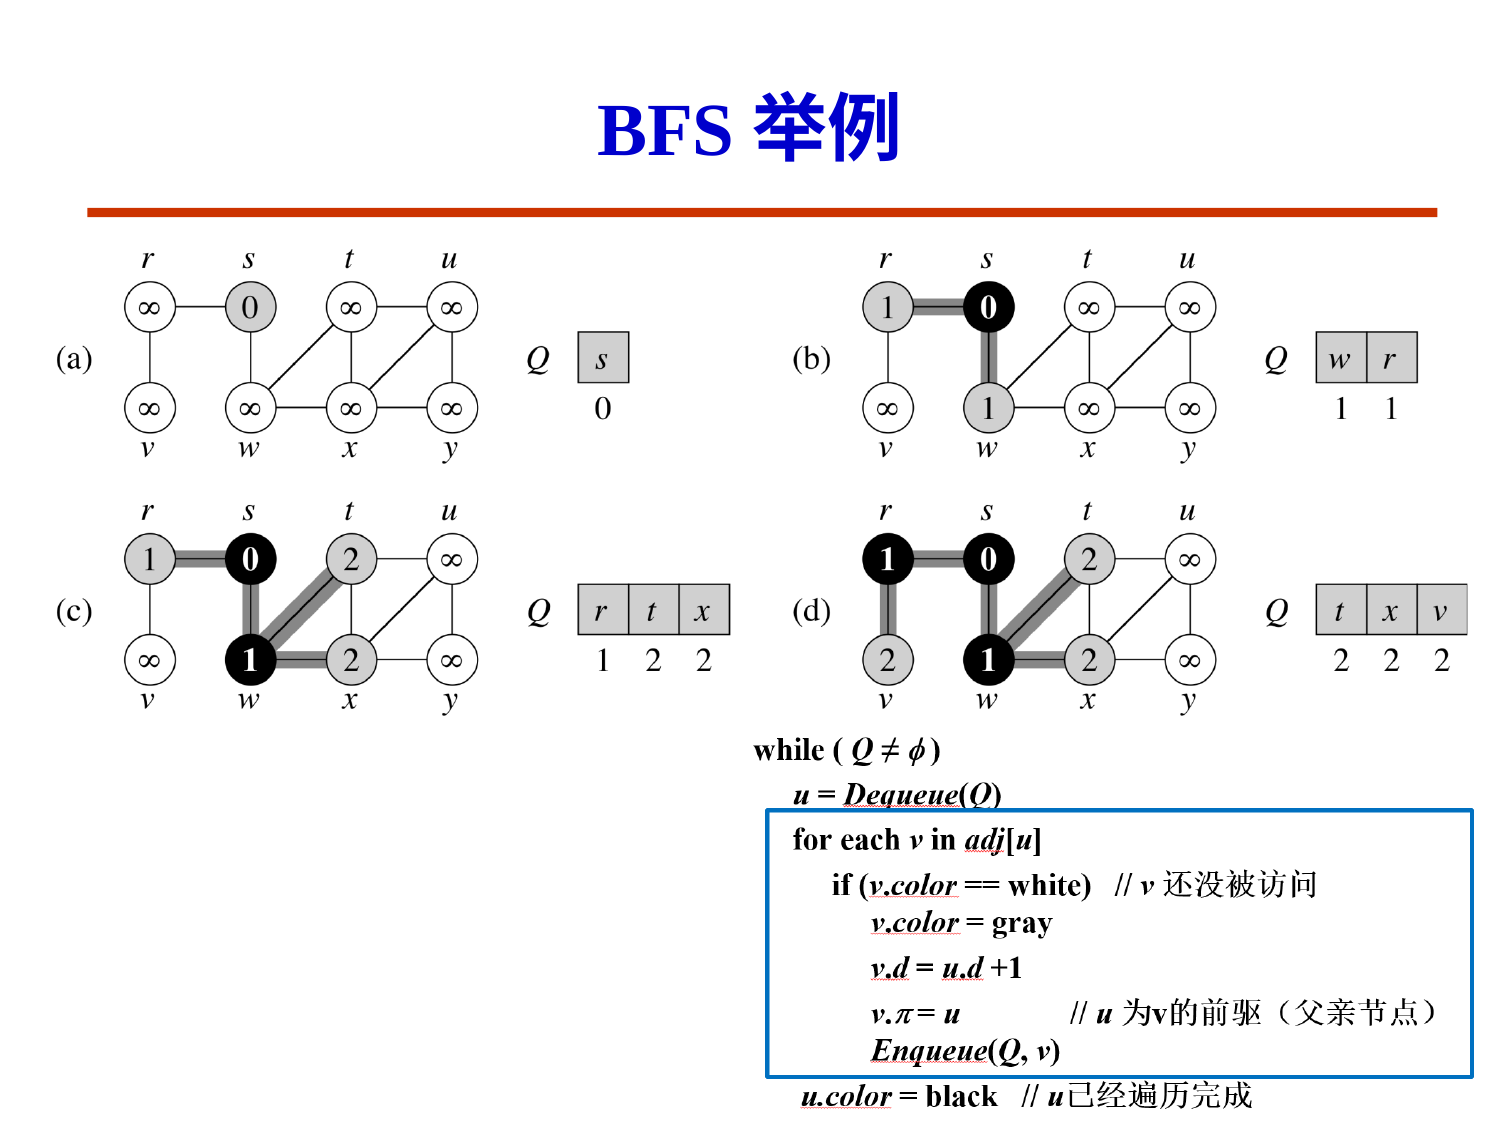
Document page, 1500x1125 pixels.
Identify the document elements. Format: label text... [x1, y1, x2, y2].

title BFS举例 [112, 50, 1388, 200]
picture [737, 728, 1500, 1125]
picture [774, 249, 1468, 726]
picture [55, 249, 738, 726]
